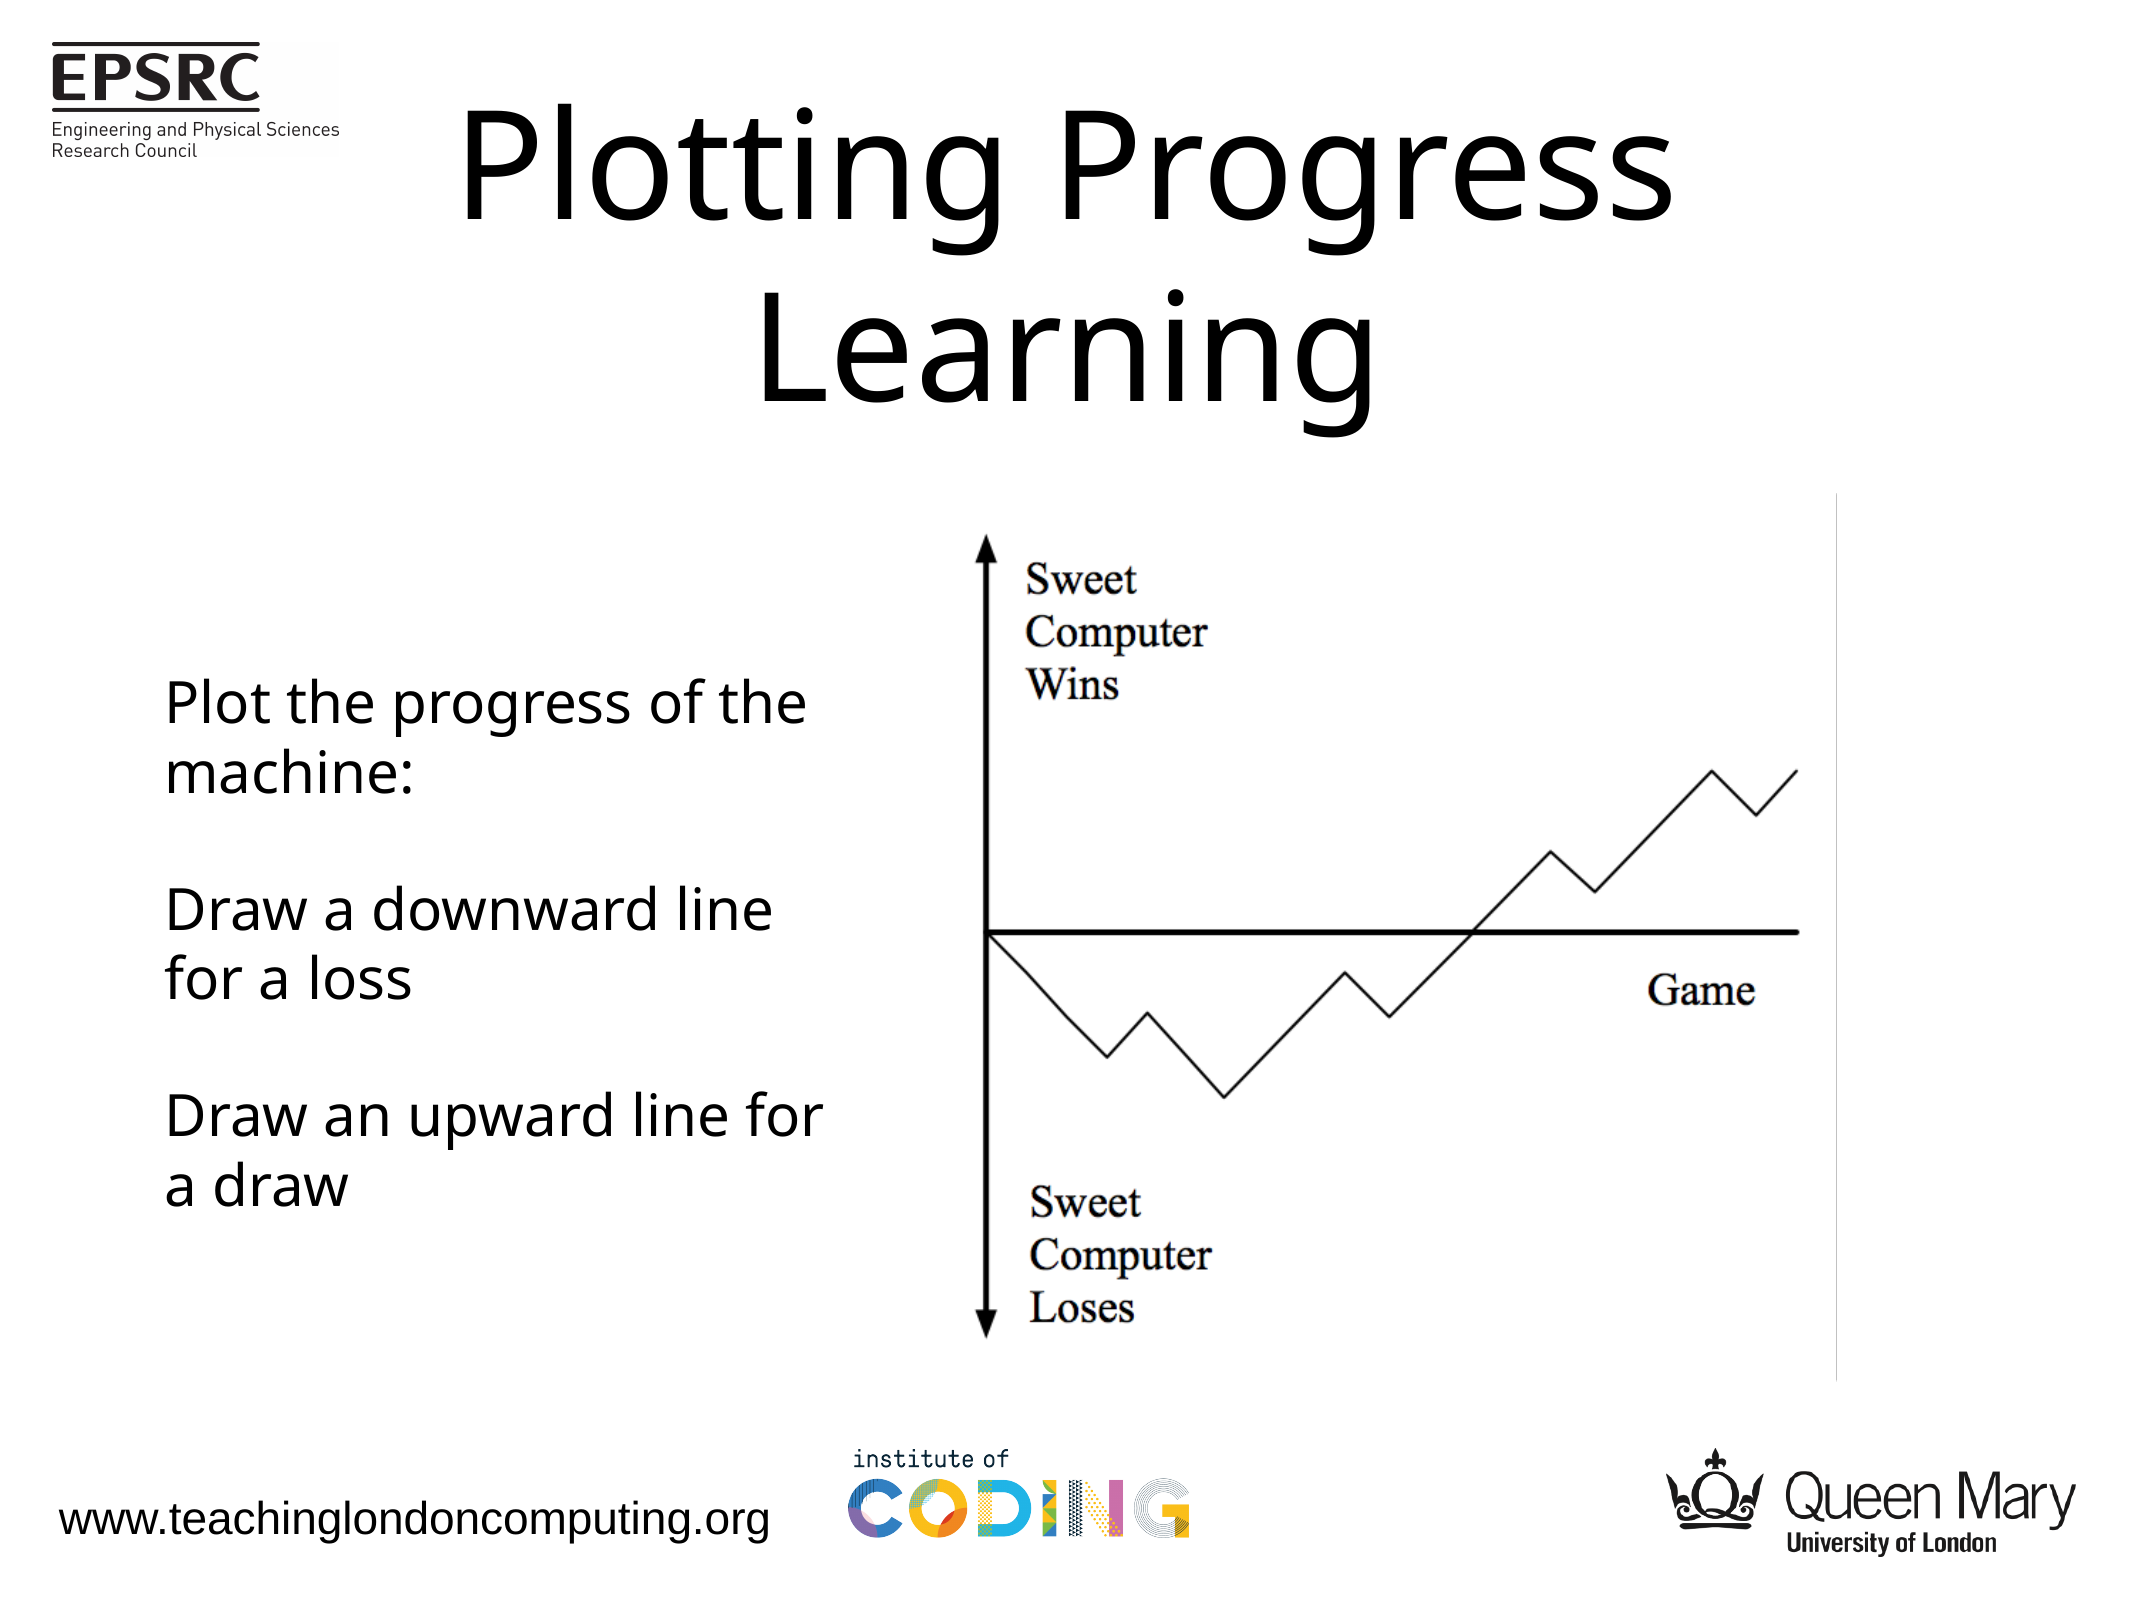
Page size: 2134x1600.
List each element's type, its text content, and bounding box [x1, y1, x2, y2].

picture [847, 1449, 1189, 1538]
picture [1665, 1447, 2076, 1558]
list Plot the progress of the machine: Draw a downward line for a loss Draw an upward line for a draw [155, 425, 837, 1458]
picture [942, 493, 1838, 1382]
title Plotting Progress Learning [155, 72, 1978, 428]
text_box www.teachinglondoncomputing.org [45, 1478, 785, 1567]
picture [52, 42, 340, 158]
